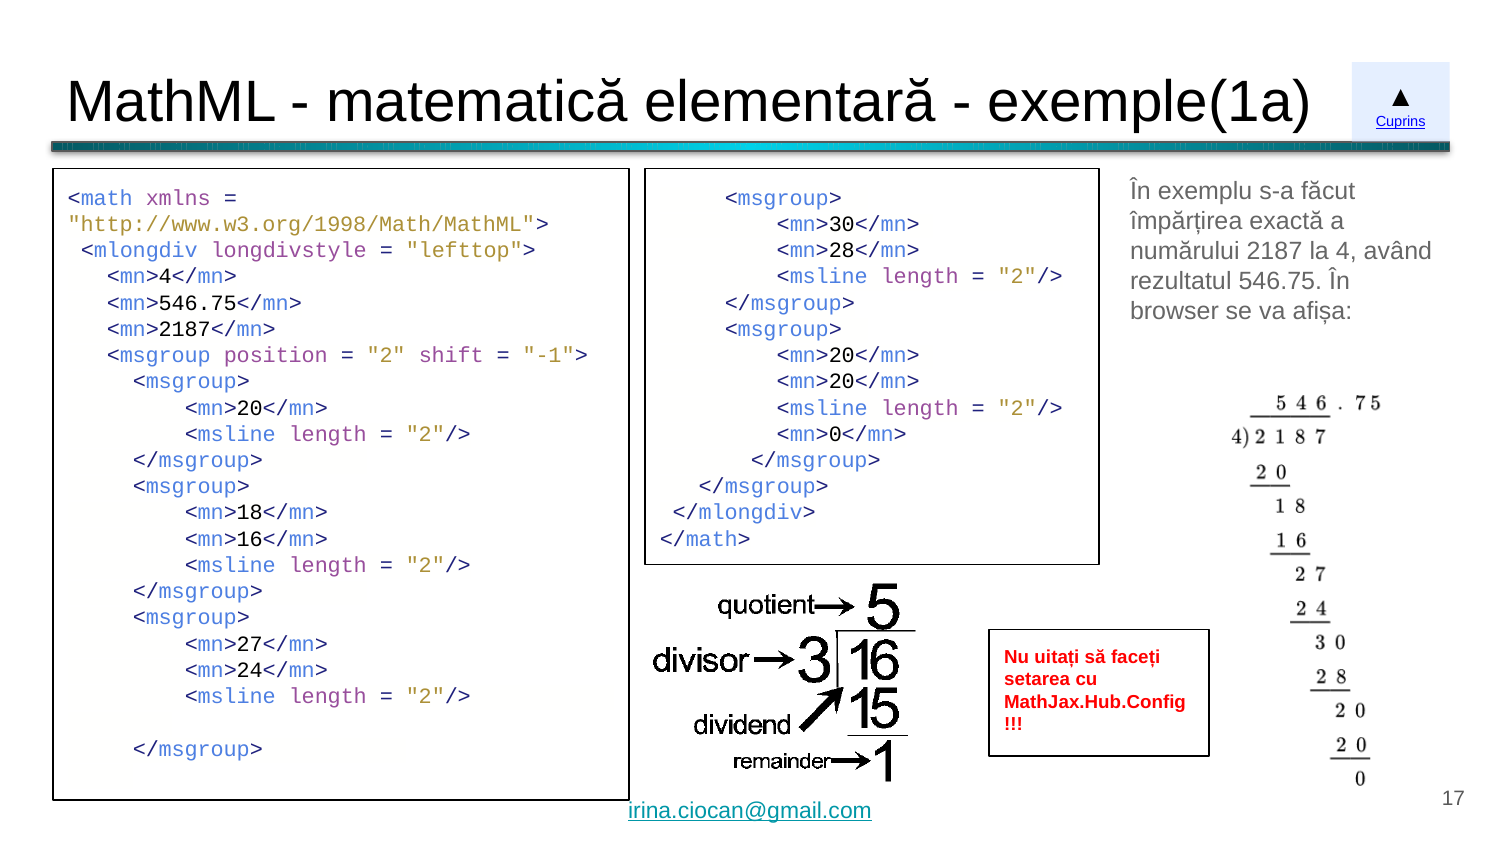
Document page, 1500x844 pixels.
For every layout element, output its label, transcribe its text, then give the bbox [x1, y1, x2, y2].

text_box ▲ Cuprins [1351, 62, 1450, 142]
text_box Nu uitați să faceți setarea cu MathJax.Hub.Config !!! [989, 629, 1210, 757]
text_box În exemplu s-a făcut împărțirea exactă a numărului 2187 la 4, având rezultatul 546.75. În browser se va afișa: [1114, 159, 1450, 326]
text_box irina.ciocan@gmail.com [613, 795, 889, 837]
text_box [51, 141, 1450, 151]
picture [1224, 385, 1419, 796]
text_box <msgroup> <mn>30</mn> <mn>28</mn> <msline length = "2"/> </msgroup> <msgroup> <mn>20</mn> <mn>20</mn> <msline length = "2"/> <mn>0</mn> </msgroup> </msgroup> </mlongdiv> </math> [644, 168, 1100, 565]
text_box <math xmlns = "http://www.w3.org/1998/Math/MathML"> <mlongdiv longdivstyle = "lefttop"> <mn>4</mn> <mn>546.75</mn> <mn>2187</mn> <msgroup position = "2" shift = "-1"> <msgroup> <mn>20</mn> <msline length = "2"/> </msgroup> <msgroup> <mn>18</mn> <mn>16</mn> <msline length = "2"/> </msgroup> <msgroup> <mn>27</mn> <mn>24</mn> <msline length = "2"/> </msgroup> [52, 168, 629, 801]
slide_number ‹#› [1389, 764, 1480, 830]
title MathML - matematică elementară - exemple(1a) [51, 48, 1449, 139]
picture [644, 577, 921, 782]
